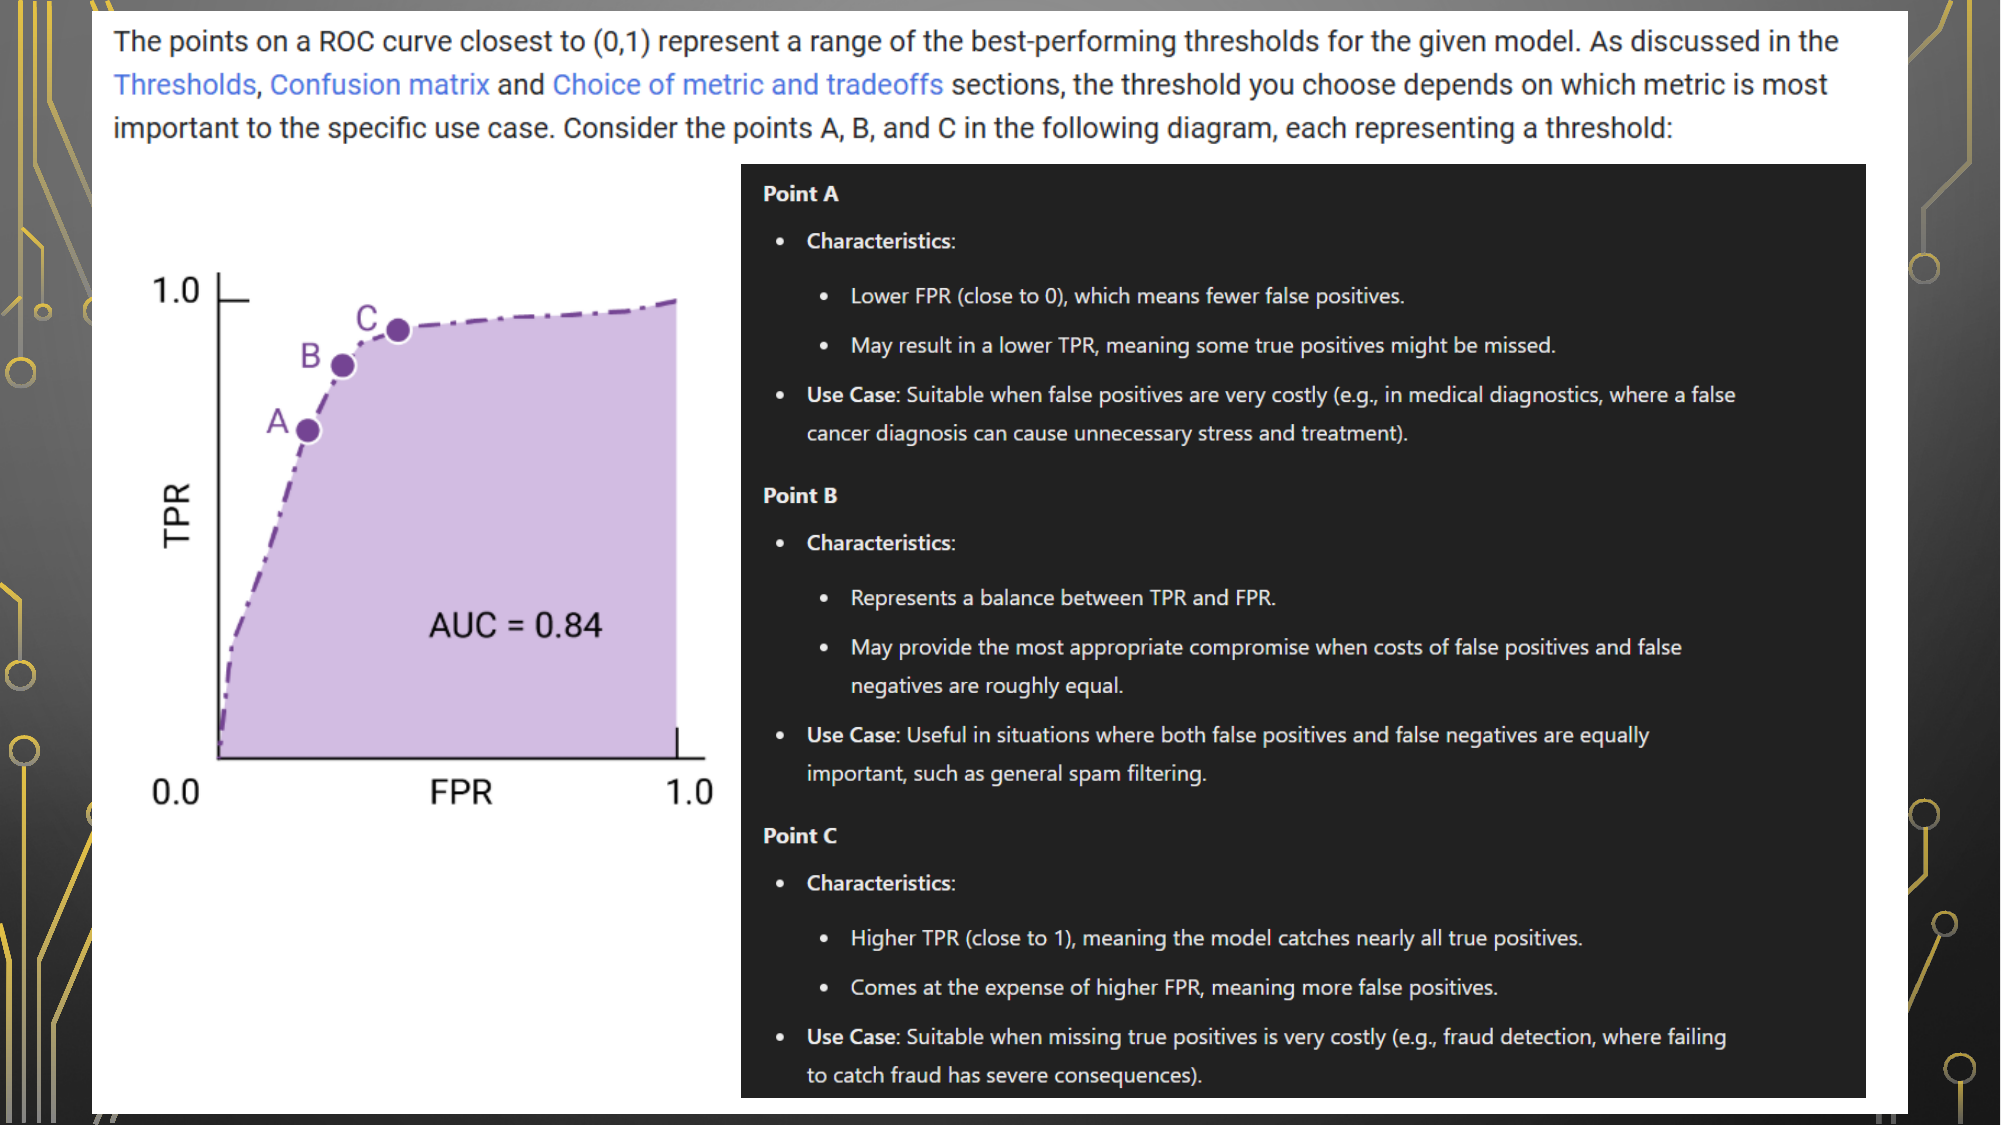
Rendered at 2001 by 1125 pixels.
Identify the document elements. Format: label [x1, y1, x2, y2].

picture [92, 10, 1908, 1114]
